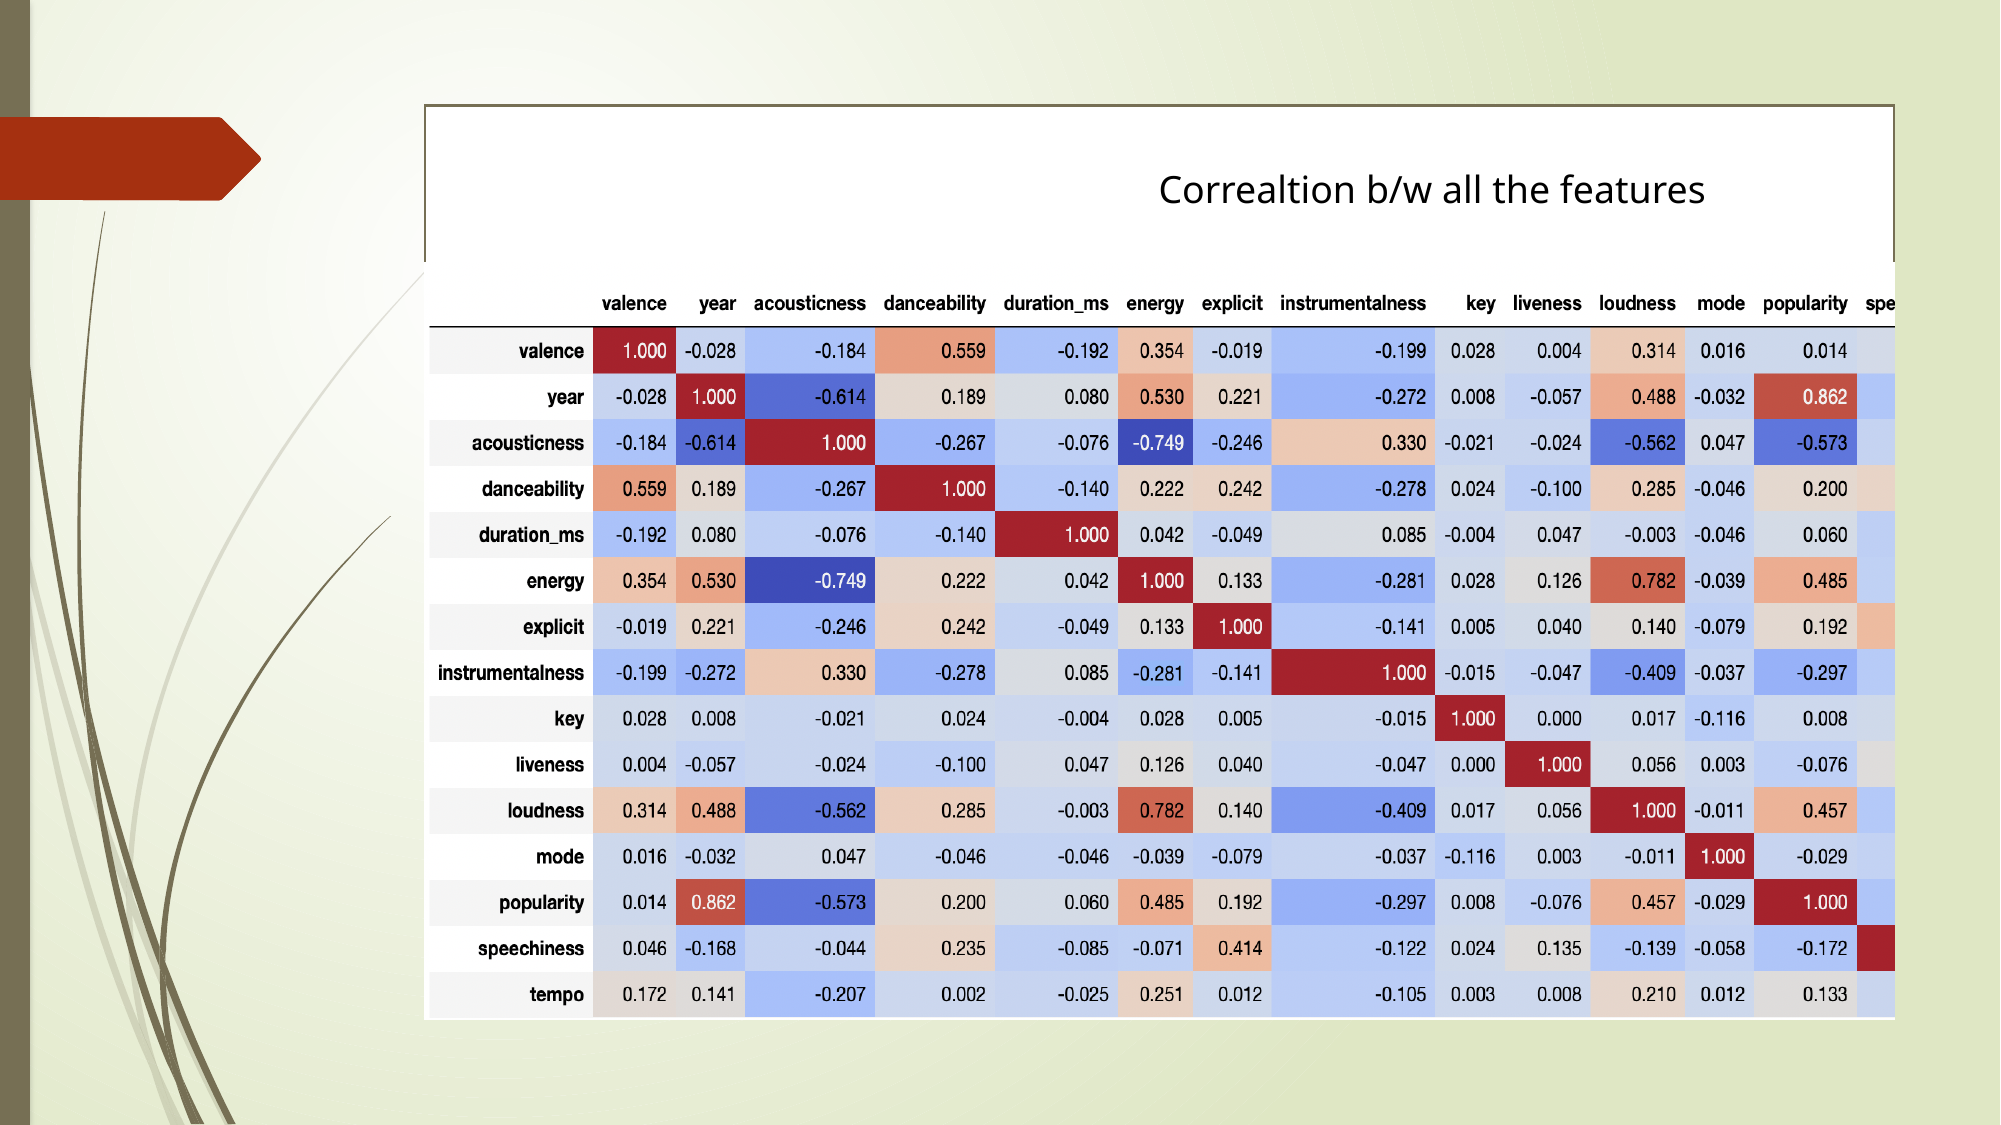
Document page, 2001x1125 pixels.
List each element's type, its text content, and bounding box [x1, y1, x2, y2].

text_box [0, 117, 262, 201]
picture [424, 262, 1895, 1020]
text_box [423, 104, 1896, 264]
text_box Correaltion b/w all the features [1143, 158, 1722, 219]
